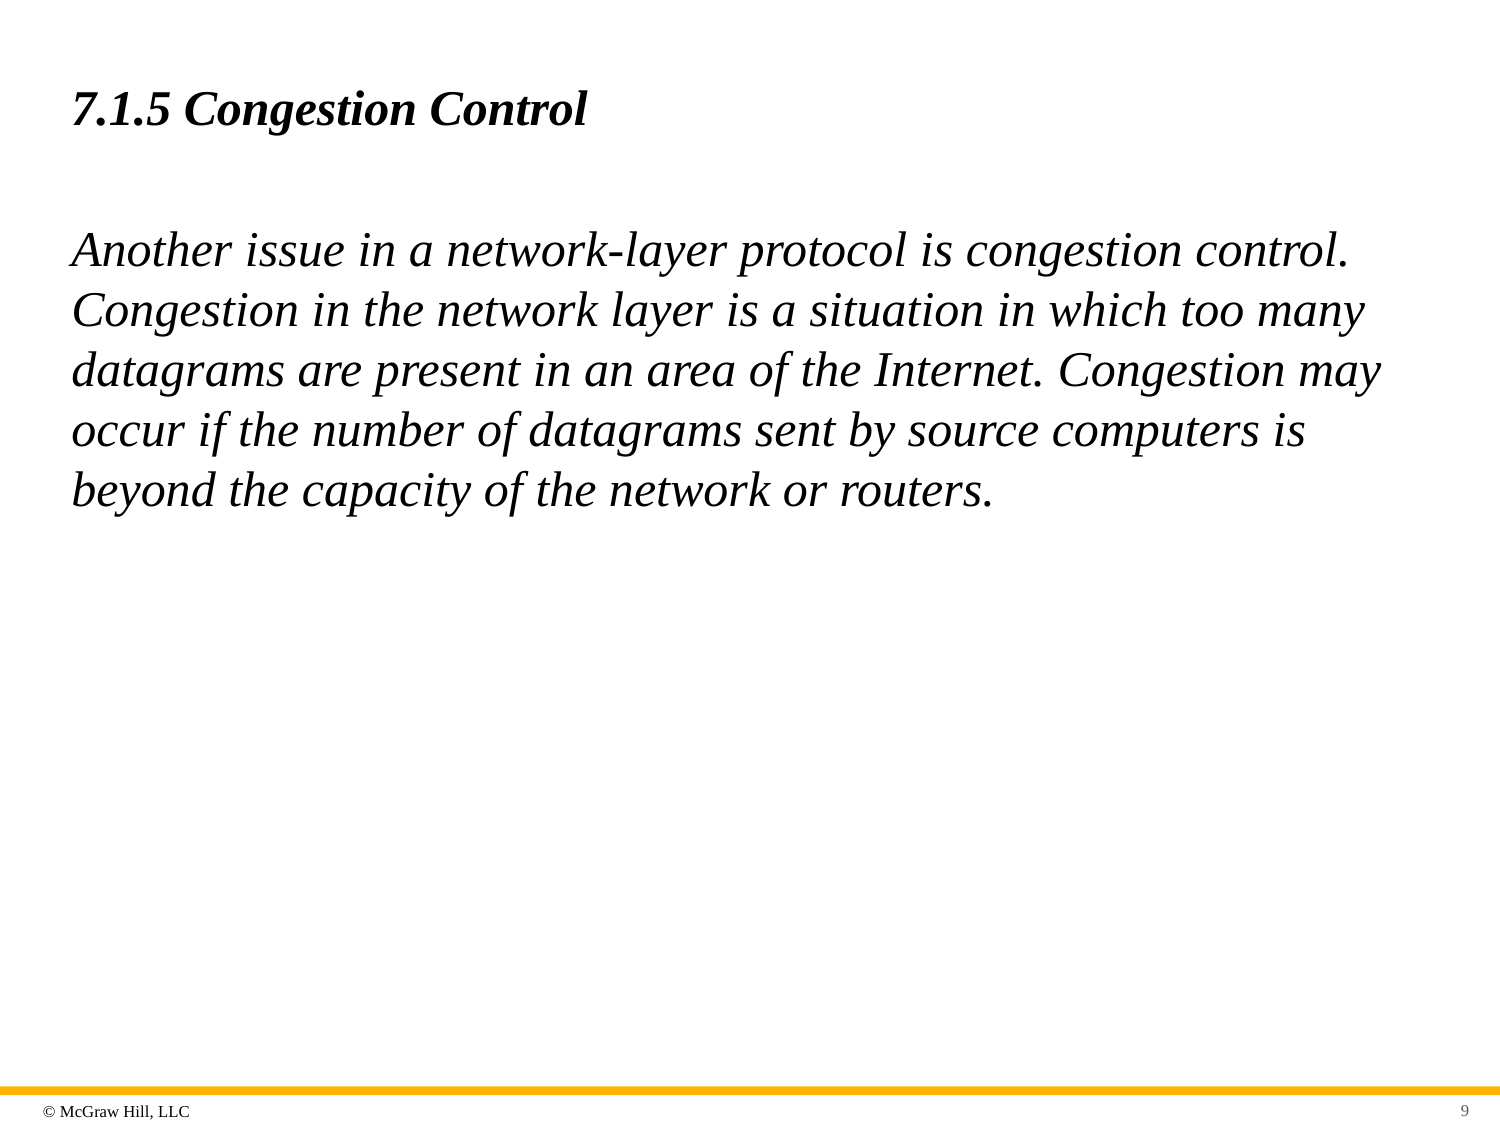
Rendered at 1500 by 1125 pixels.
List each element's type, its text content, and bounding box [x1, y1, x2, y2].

slide_number 9 [1418, 1096, 1477, 1123]
list Another issue in a network-layer protocol is congestion control. Congestion in the network layer is a situation in which too many datagrams are present in an area of the Internet. Congestion may occur if the number of datagrams sent by source computers is beyond the capacity of the network or routers. [56, 209, 1444, 1056]
title 7.1.5 Congestion Control [56, 50, 1444, 162]
